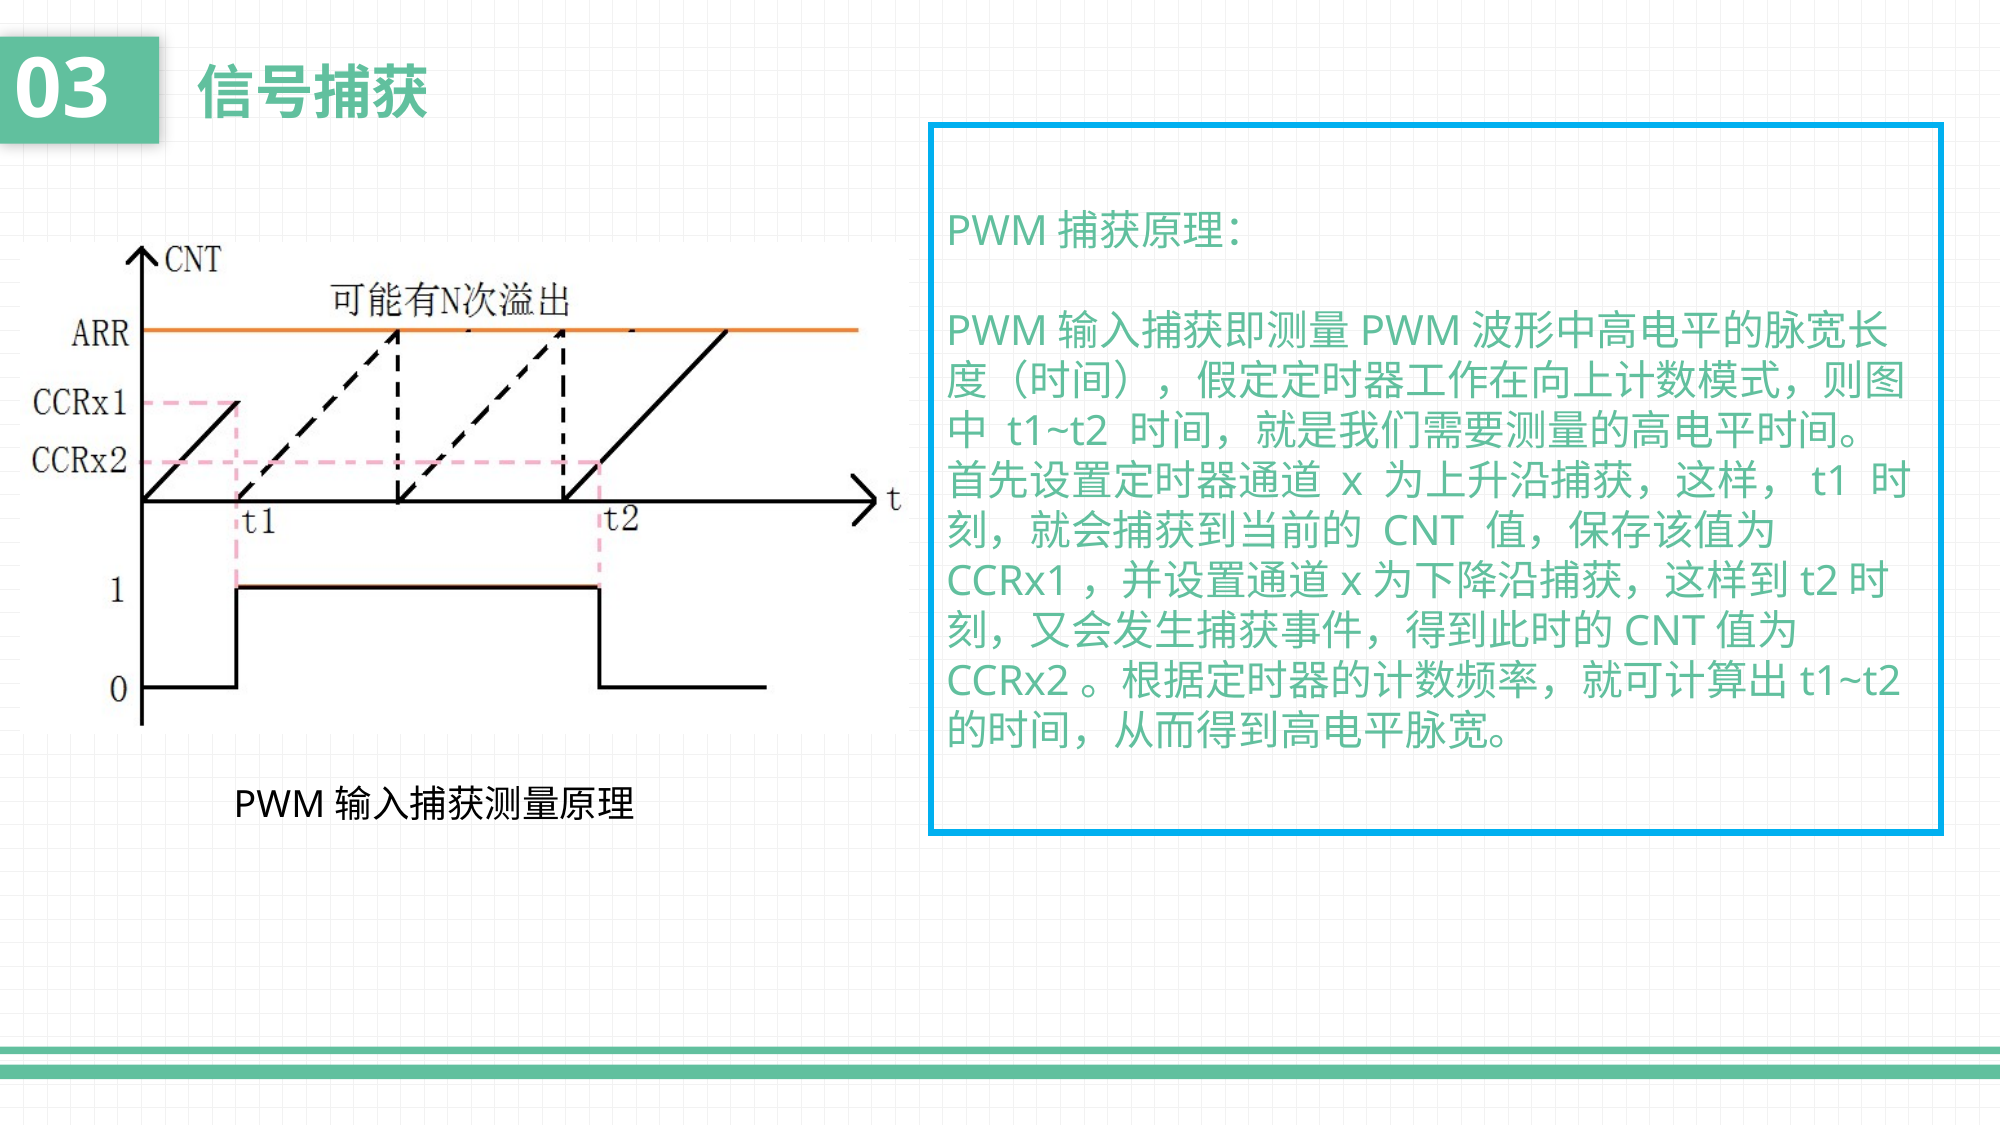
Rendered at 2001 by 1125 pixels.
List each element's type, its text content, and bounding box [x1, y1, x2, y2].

list 信号捕获 [182, 36, 1238, 144]
picture [20, 242, 909, 735]
text_box PWM捕获原理： PWM输入捕获即测量PWM波形中高电平的脉宽长度（时间），假定定时器工作在向上计数模式，则图中 t1~t2 时间，就是我们需要测量的高电平时间。 首先设置定时器通道 x 为上升沿捕获，这样，t1 时刻，就会捕获到当前的 CNT 值，保存该值为CCRx1，并设置通道x为下降沿捕获，这样到t2时刻，又会发生捕获事件，得到此时的CNT值为CCRx2。根据定时器的计数频率，就可计算出t1~t2的时间，从而得到高电平脉宽。 [930, 124, 1942, 834]
text_box PWM输入捕获测量原理 [218, 772, 710, 832]
list 03 [0, 36, 160, 144]
